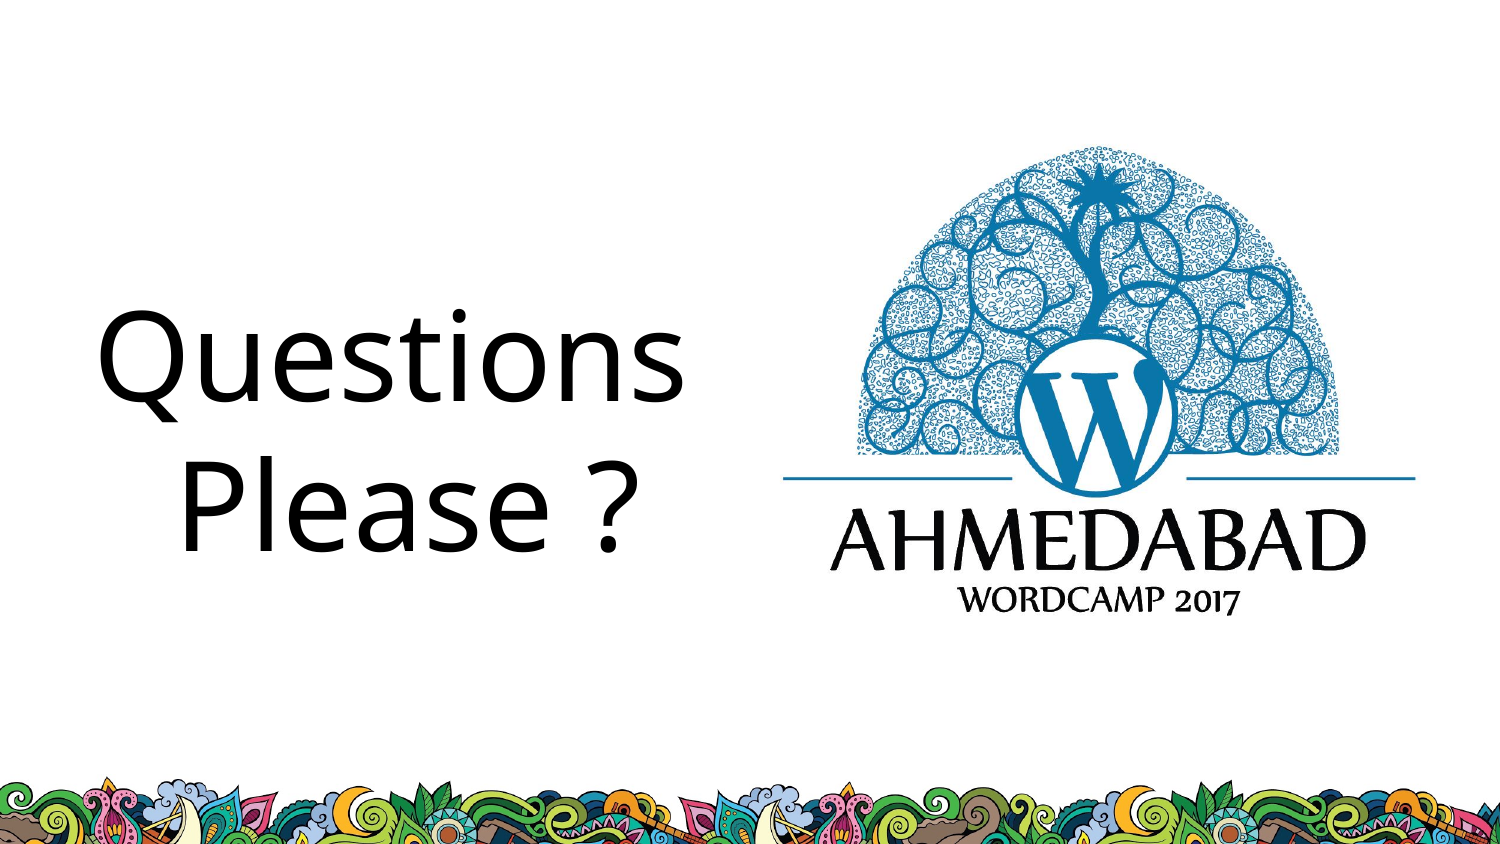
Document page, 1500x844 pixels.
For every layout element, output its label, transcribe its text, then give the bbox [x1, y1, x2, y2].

text_box Questions Please ? [74, 261, 742, 402]
picture [0, 774, 1500, 844]
picture [760, 125, 1446, 631]
